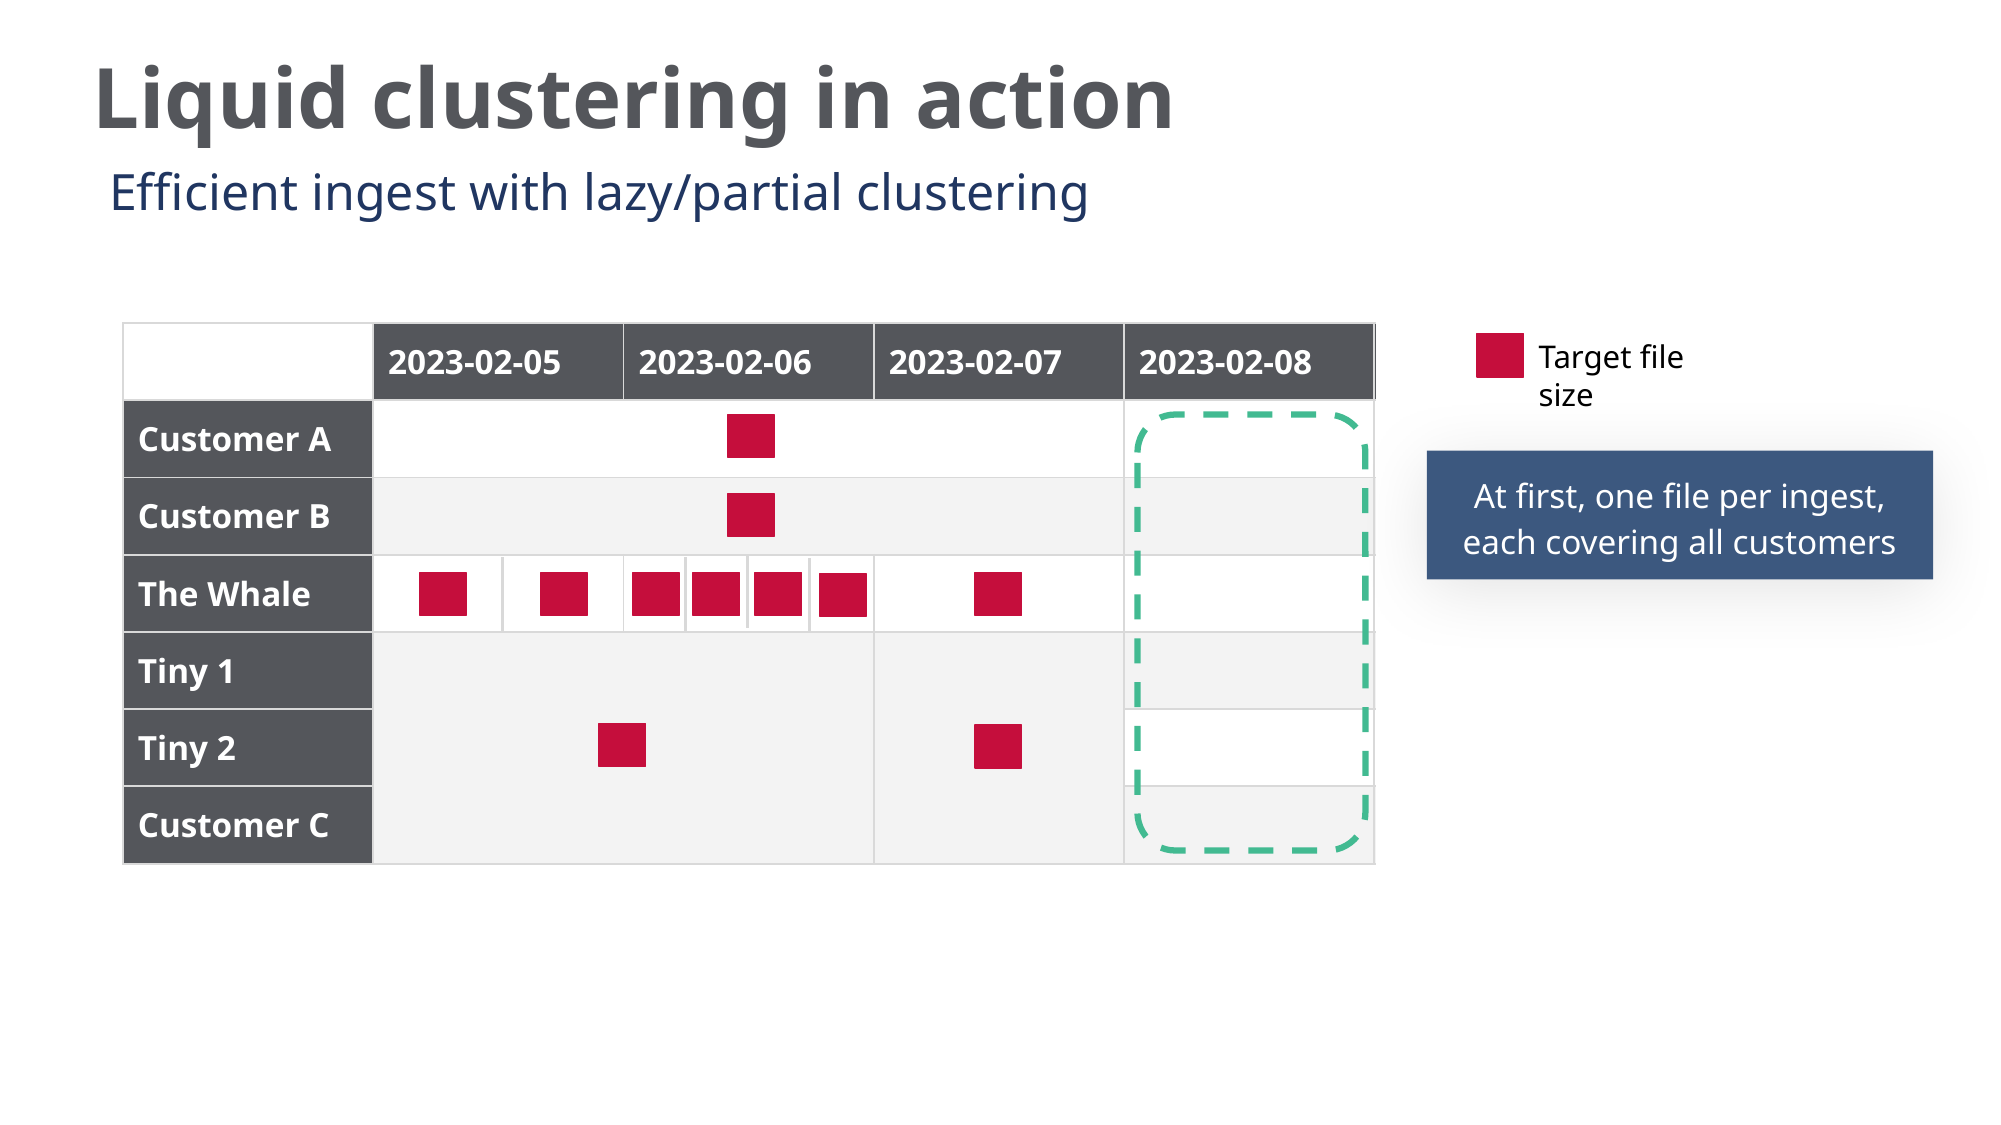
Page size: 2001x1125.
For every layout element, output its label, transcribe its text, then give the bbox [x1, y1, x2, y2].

text_box [727, 493, 775, 537]
table_header 2023-02-06 [624, 324, 873, 399]
table_cell [624, 556, 746, 631]
table_cell [1125, 787, 1373, 863]
table_cell [1125, 556, 1137, 631]
table_cell [1366, 633, 1373, 708]
text_box At first, one file per ingest, each covering all customers [1426, 450, 1934, 580]
table_cell [374, 556, 623, 631]
table_cell [749, 556, 873, 631]
table_cell Customer C [124, 787, 372, 863]
table_cell [1366, 556, 1373, 631]
text_box [755, 572, 802, 616]
table_header 2023-02-07 [875, 324, 1123, 399]
table_cell [1125, 633, 1137, 708]
table_cell [1125, 710, 1137, 785]
table_cell Customer B [124, 478, 372, 554]
table_cell [374, 633, 873, 863]
table_cell [374, 401, 1123, 477]
text_box [975, 572, 1022, 616]
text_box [1476, 322, 1746, 429]
text_box [599, 723, 646, 767]
table_cell [1366, 710, 1373, 785]
text_box [1376, 297, 1884, 882]
table_cell [1366, 478, 1373, 554]
table_cell Tiny 2 [124, 710, 372, 785]
text_box [419, 572, 467, 616]
subtitle Efficient ingest with lazy/partial clustering [94, 144, 1407, 217]
table_cell [875, 633, 1123, 863]
table_cell [1125, 401, 1373, 477]
text_box [727, 414, 775, 458]
text_box [975, 724, 1022, 769]
table_cell Customer A [124, 401, 372, 477]
table_cell [1125, 478, 1137, 554]
table_cell Tiny 1 [124, 633, 372, 708]
text_box [540, 572, 588, 616]
title Liquid clustering in action [92, 65, 1405, 138]
text_box [693, 572, 740, 616]
table_cell [875, 556, 1123, 631]
table_cell [374, 478, 1123, 554]
table_cell The Whale [124, 556, 372, 631]
text_box [819, 573, 867, 617]
table_header 2023-02-05 [374, 324, 623, 399]
table_header 2023-02-08 [1125, 324, 1373, 399]
text_box [1137, 414, 1366, 851]
table_header [124, 324, 372, 399]
text_box [632, 572, 680, 616]
